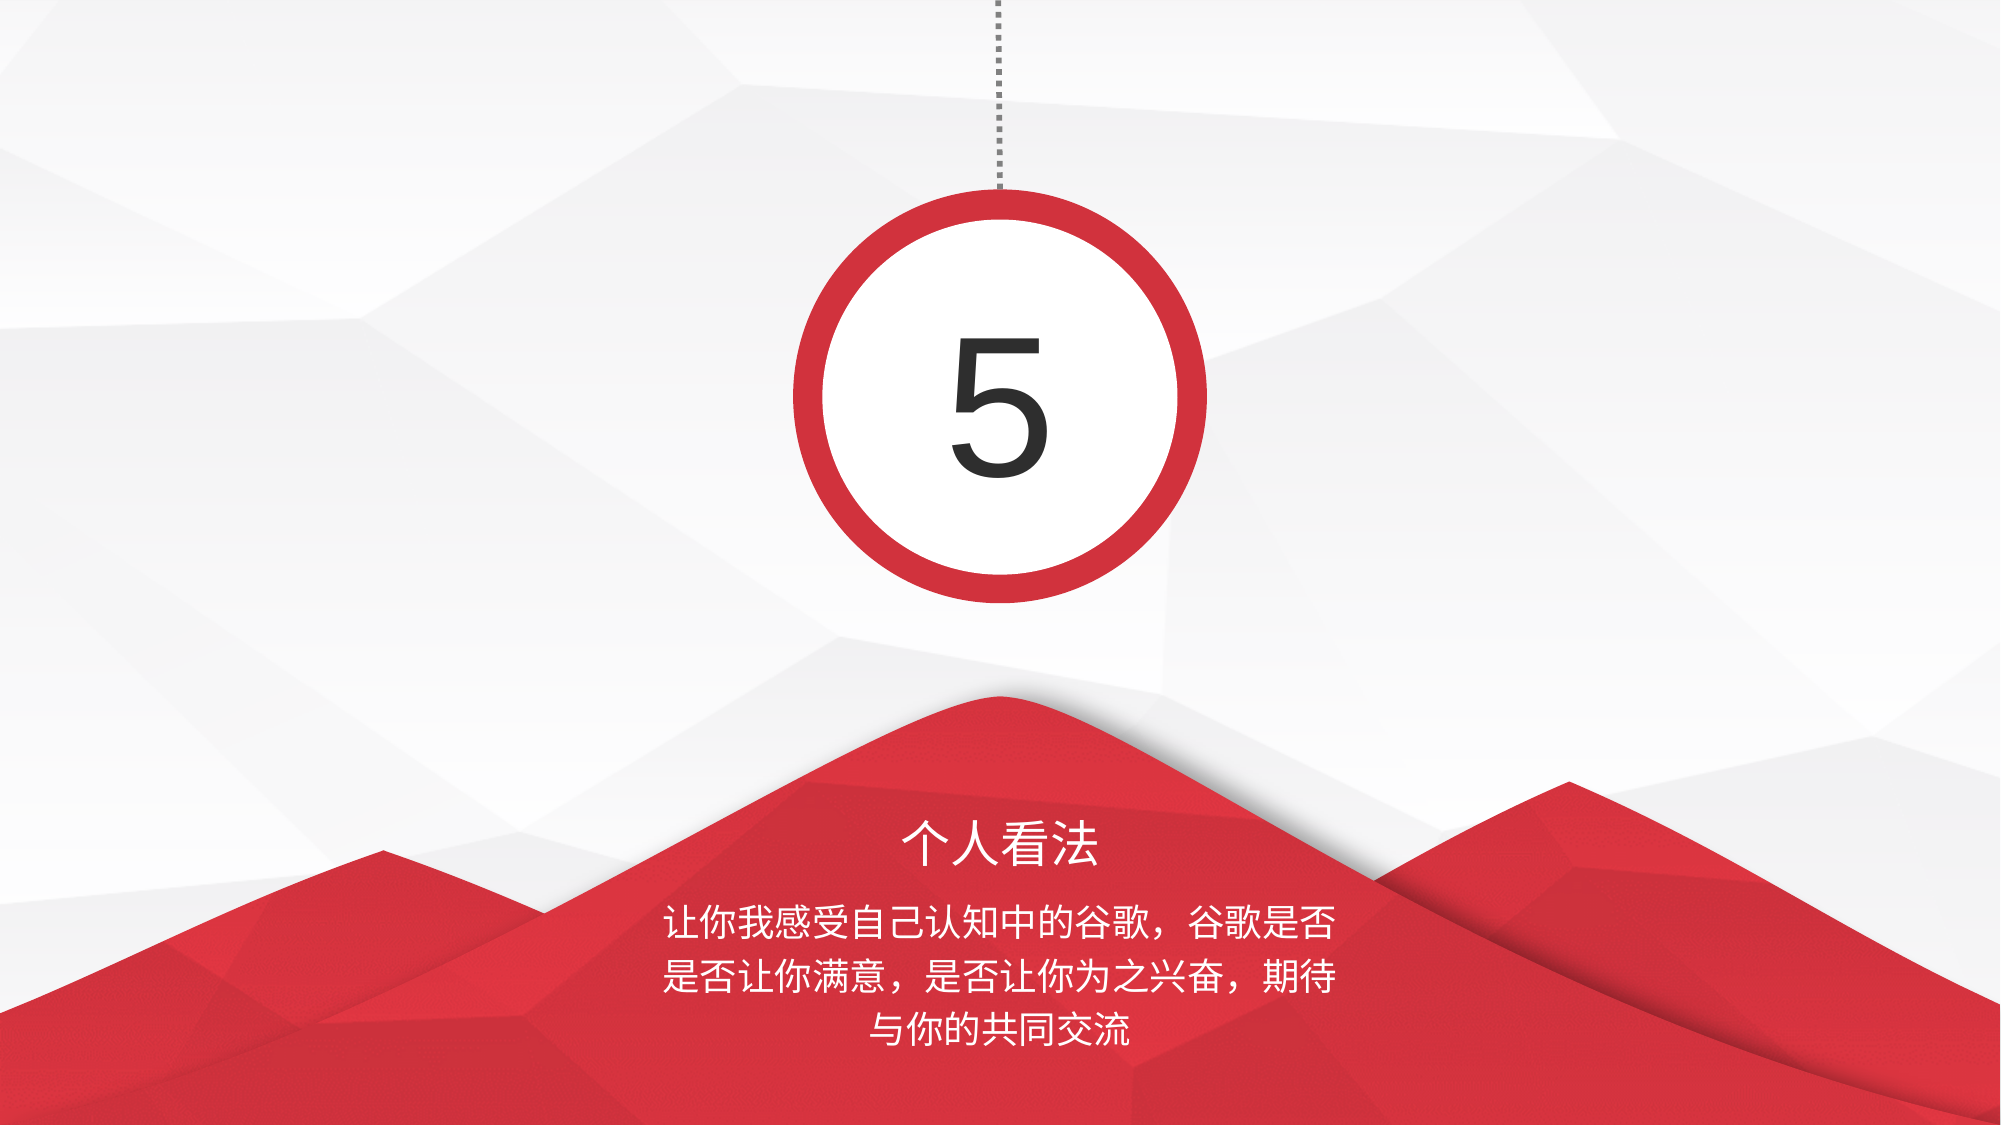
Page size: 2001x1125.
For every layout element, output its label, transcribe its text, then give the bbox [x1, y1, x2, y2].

text_box 个人看法 [639, 791, 1361, 880]
text_box 让你我感受自己认知中的谷歌，谷歌是否是否让你满意，是否让你为之兴奋，期待与你的共同交流 [639, 881, 1361, 1061]
text_box 5 [816, 348, 1184, 445]
picture [0, 0, 2001, 1125]
